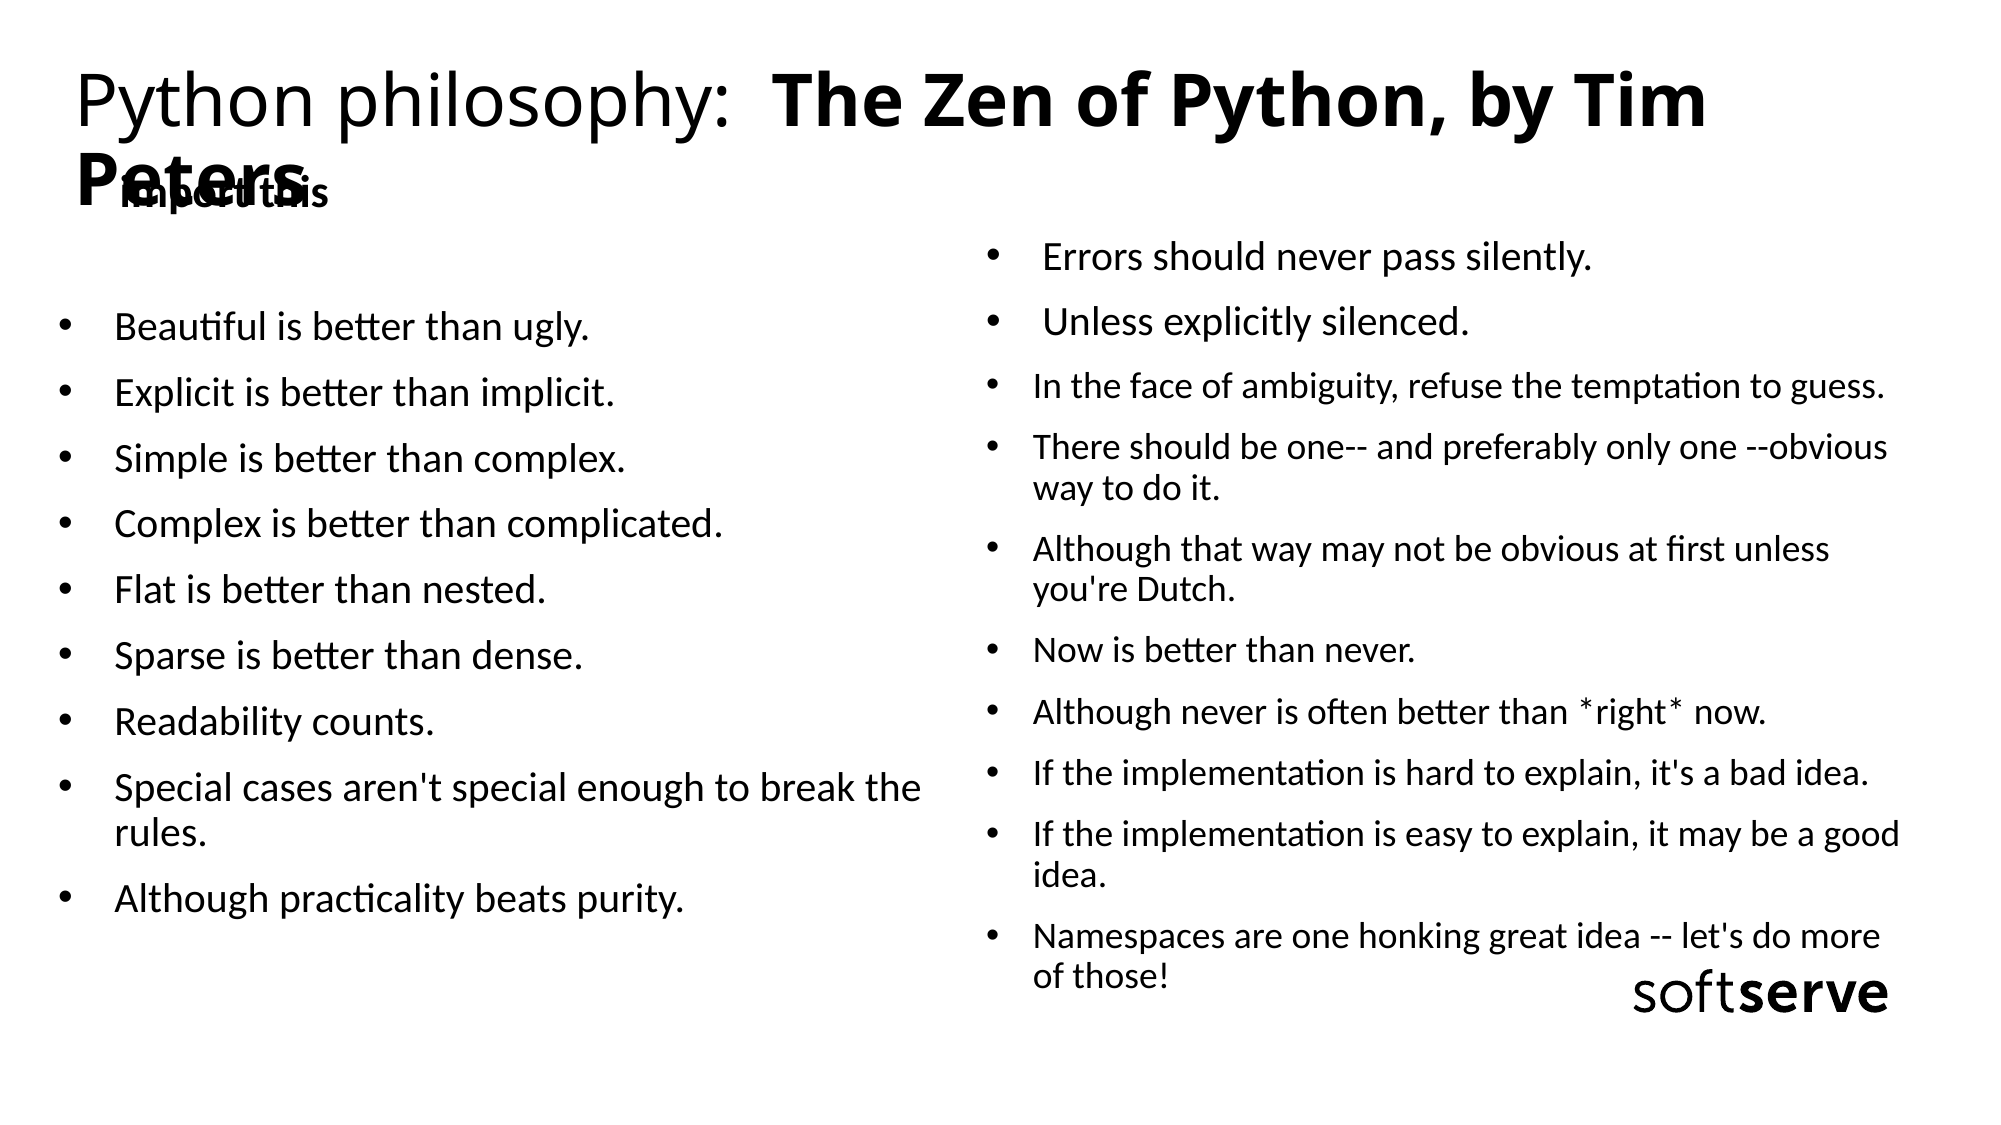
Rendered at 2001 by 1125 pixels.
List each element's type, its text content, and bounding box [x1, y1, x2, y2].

list import this Beautiful is better than ugly. Explicit is better than implicit. Simple is better than complex. Complex is better than complicated. Flat is better than nested. Sparse is better than dense. Readability counts. Special cases aren't special enough to break the rules. Although practicality beats purity. Errors should never pass silently. Unless explicitly silenced. In the face of ambiguity, refuse the temptation to guess. There should be one-- and preferably only one --obvious way to do it. Although that way may not be obvious at first unless you're Dutch. Now is better than never. Although never is often better than *right* now. If the implementation is hard to explain, it's a bad idea. If the implementation is easy to explain, it may be a good idea. Namespaces are one honking great idea -- let's do more of those! [43, 160, 1929, 994]
title Python philosophy: The Zen of Python, by Tim Peters [59, 56, 1957, 143]
